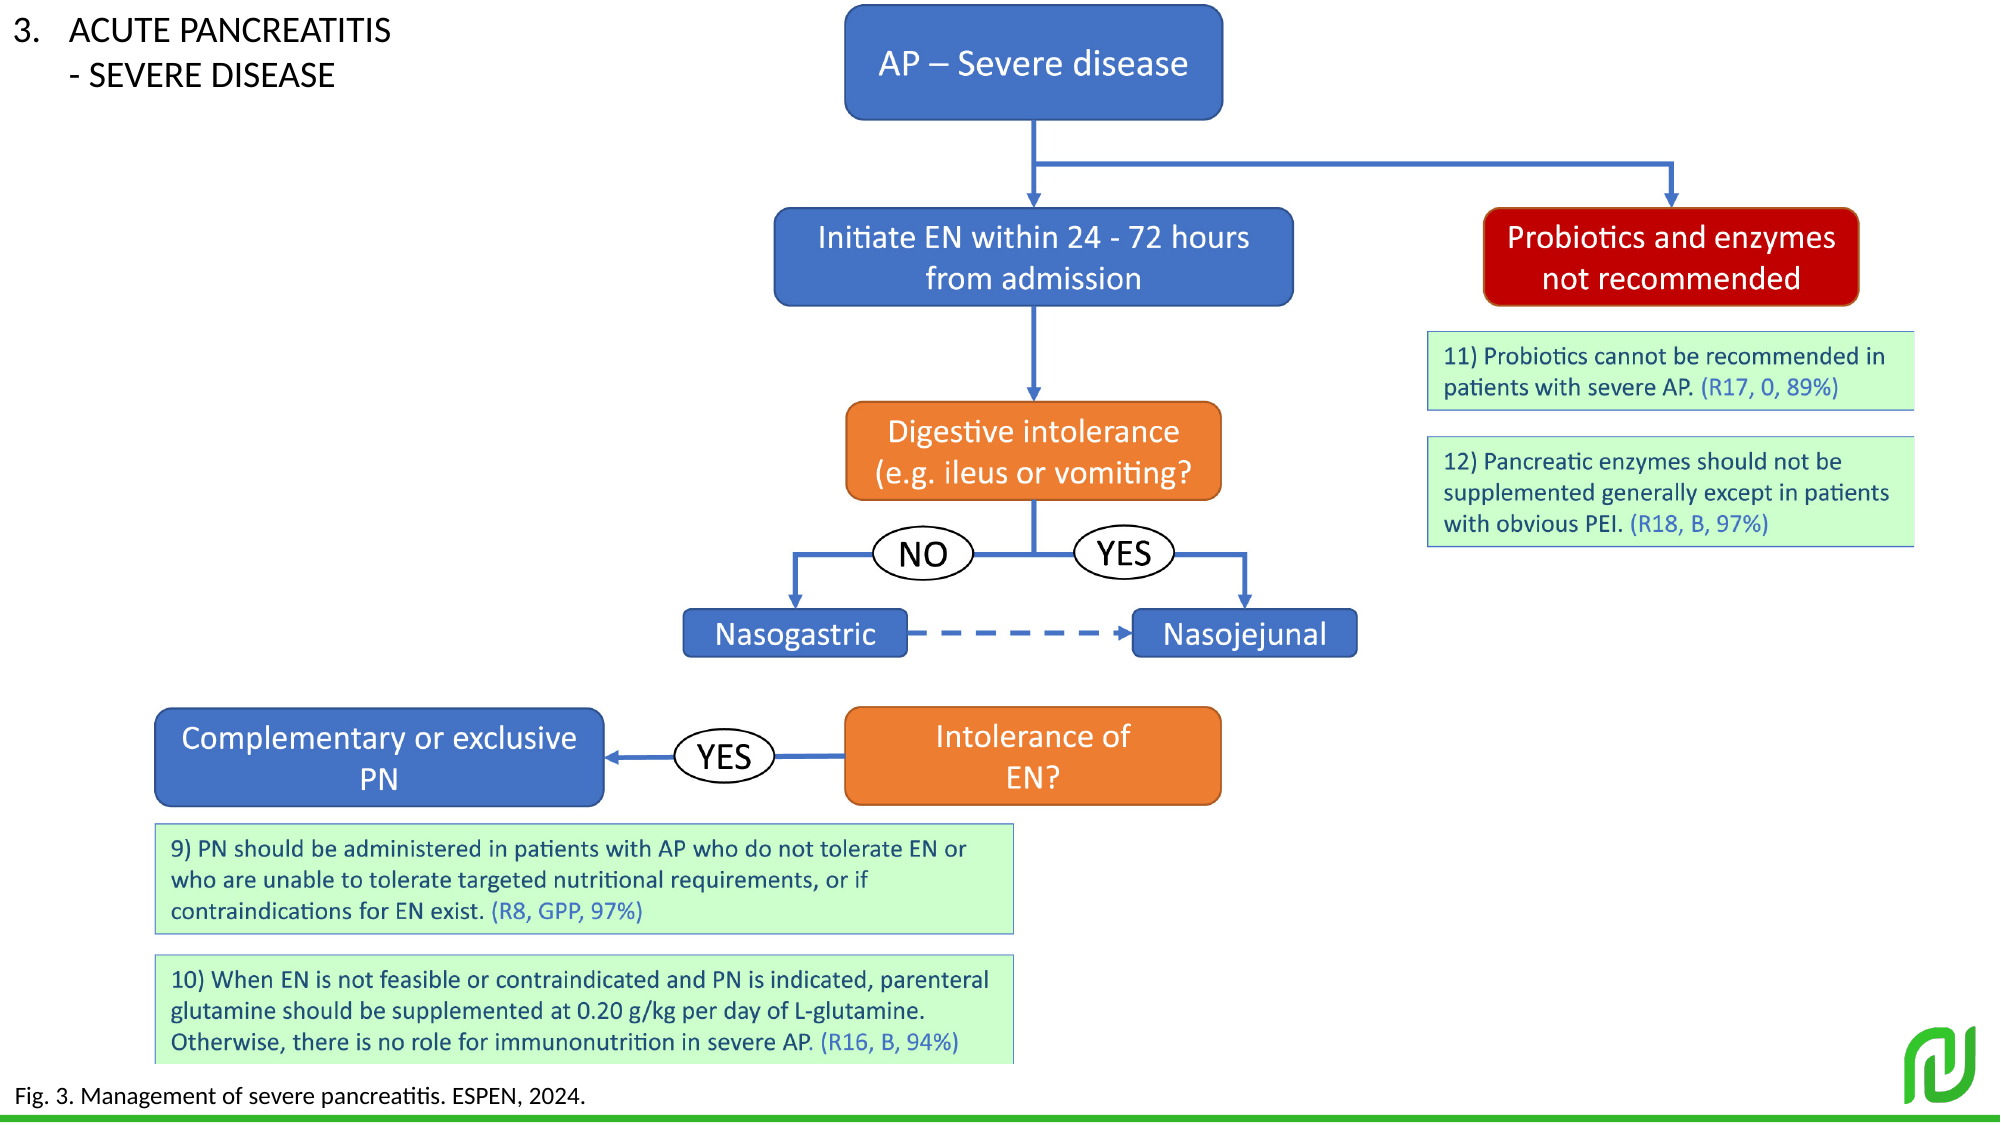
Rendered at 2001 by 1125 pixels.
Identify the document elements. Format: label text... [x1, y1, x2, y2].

picture [153, 0, 1984, 1105]
text_box Acute pancreatitis - Severe disease [0, 0, 153, 103]
text_box Fig. 3. Management of severe pancreatitis. ESPEN, 2024. [0, 1071, 712, 1117]
text_box [0, 1114, 2000, 1123]
